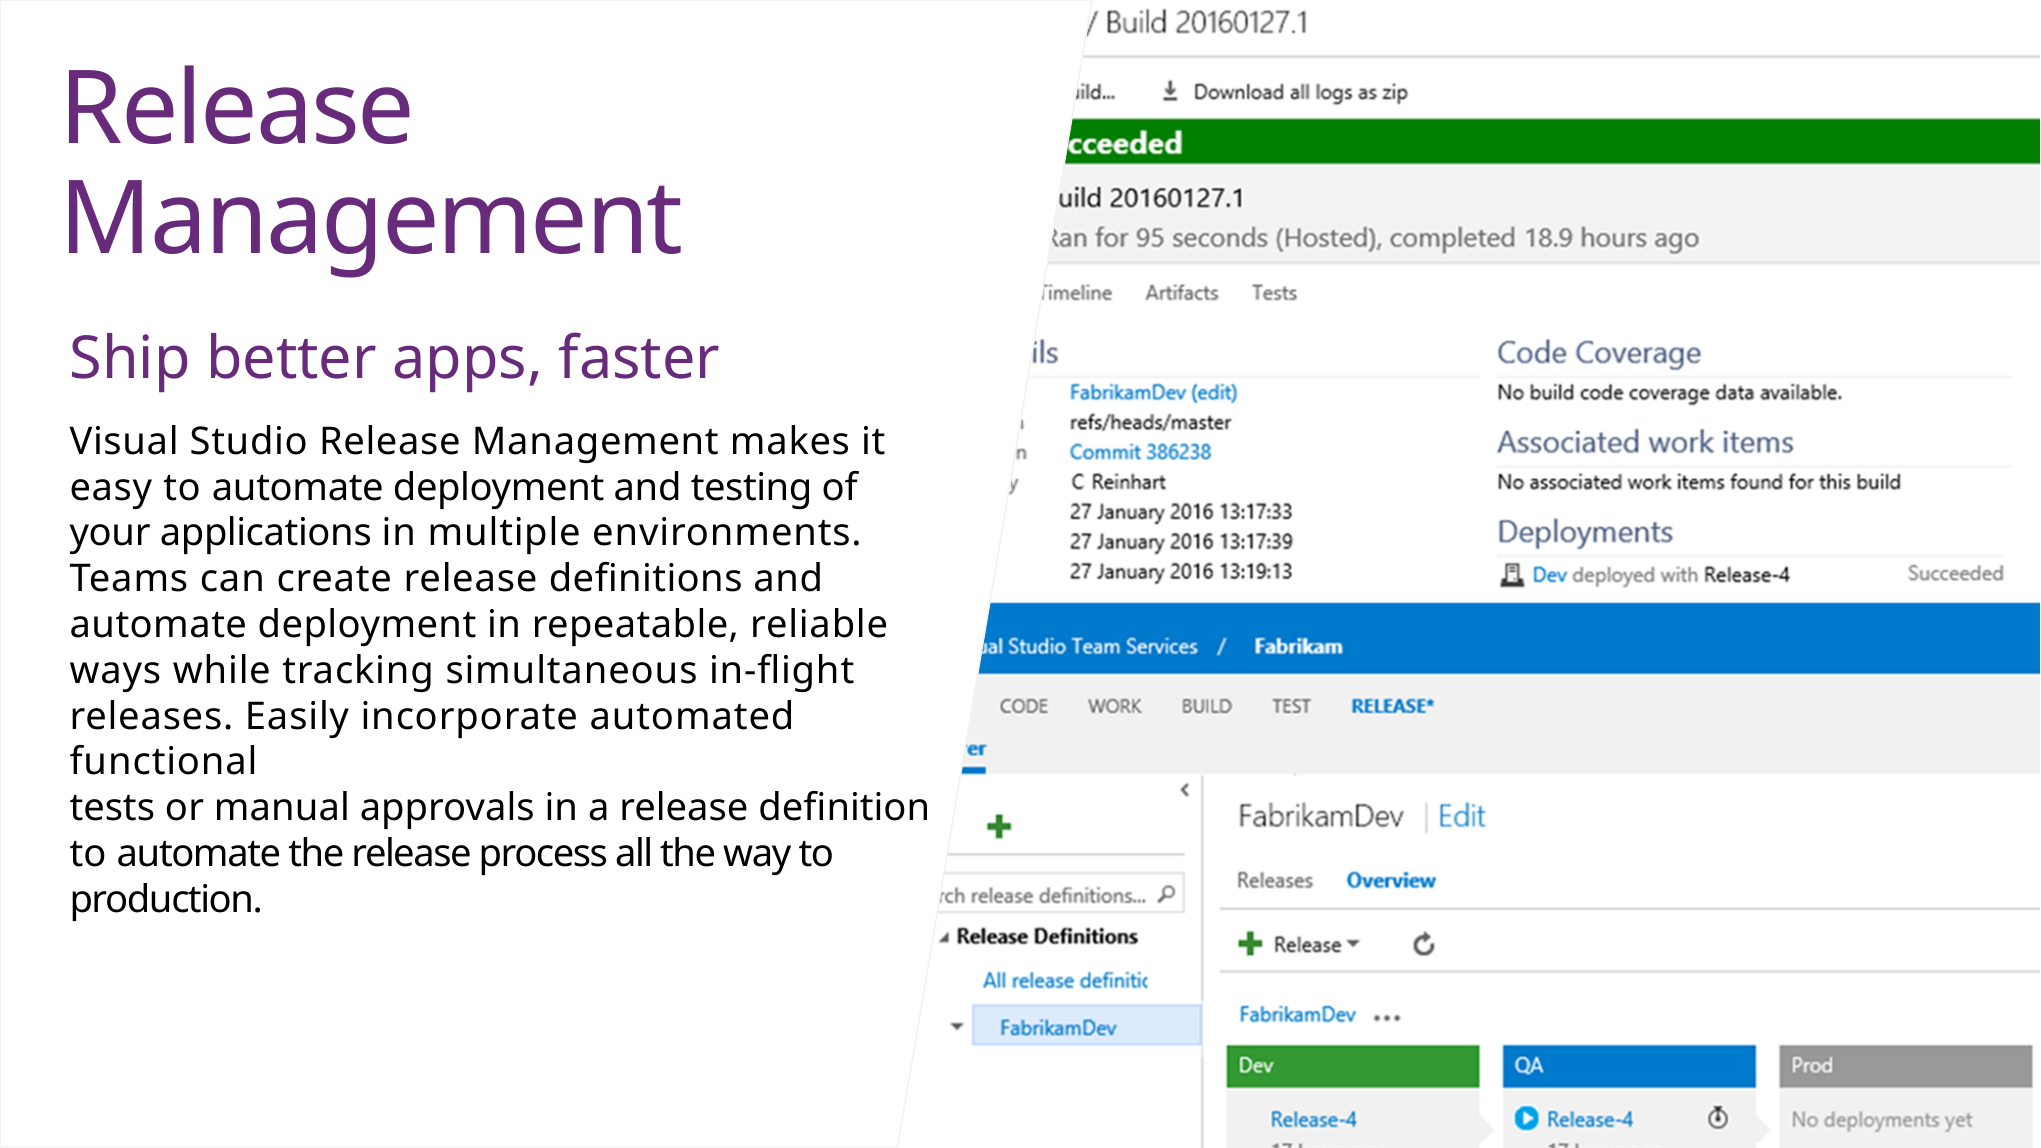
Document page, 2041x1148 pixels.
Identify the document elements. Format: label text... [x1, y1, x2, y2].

text_box Release Management [45, 47, 896, 178]
picture [896, 0, 2041, 1148]
text_box Ship better apps, faster Visual Studio Release Management makes it easy to automate deployment and testing of your applications in multiple environments. Teams can create release definitions and automate deployment in repeatable, reliable ways while tracking simultaneous in-flight releases. Easily incorporate automated functional tests or manual approvals in a release definition to automate the release process all the way to production. [45, 303, 896, 936]
text_box [0, 0, 896, 1148]
